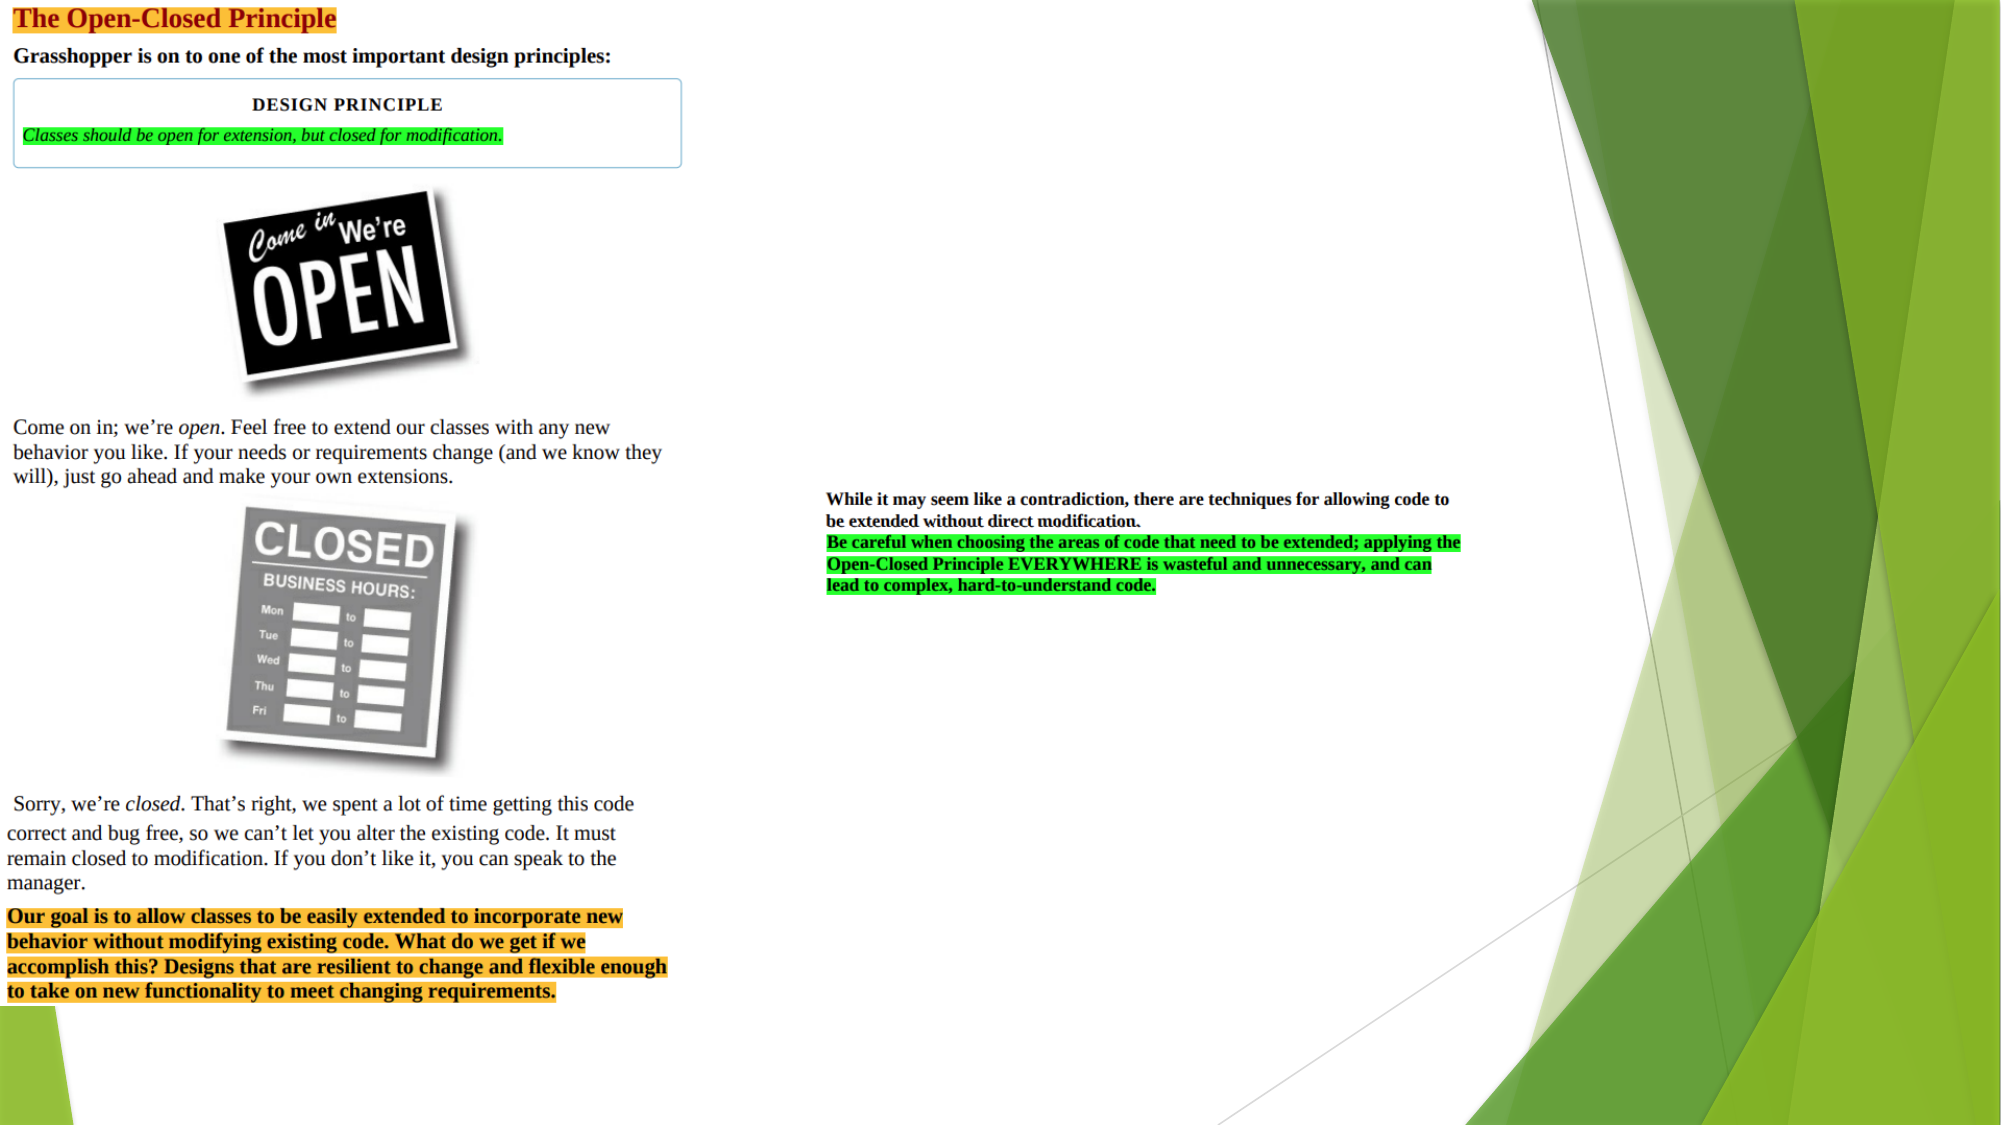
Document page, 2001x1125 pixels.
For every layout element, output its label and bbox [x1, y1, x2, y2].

picture [812, 484, 1467, 597]
picture [0, 0, 693, 1006]
